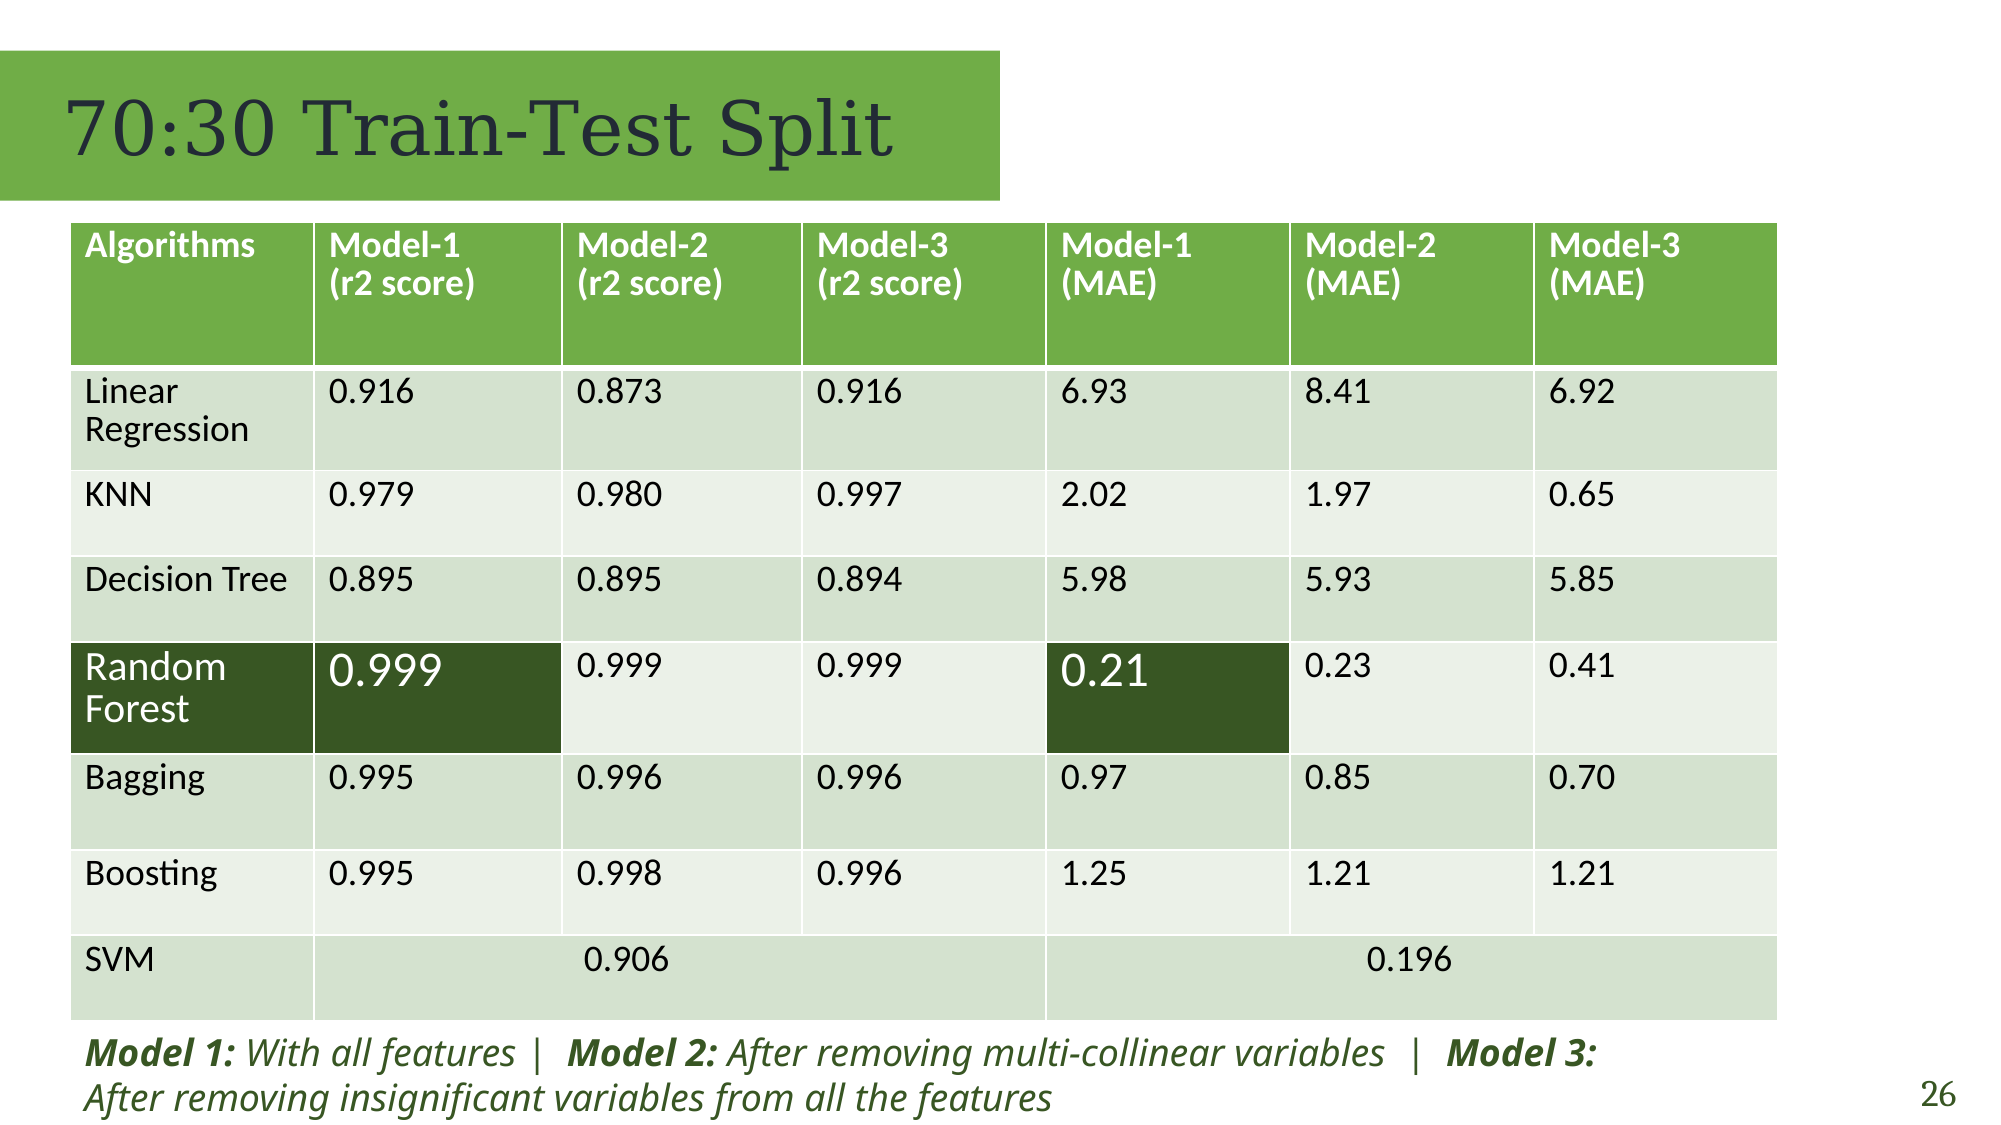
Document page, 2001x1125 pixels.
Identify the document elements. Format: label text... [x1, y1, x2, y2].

slide_number 26 [1690, 1061, 1972, 1122]
table_cell 5.98 [1047, 557, 1289, 641]
table_cell 0.999 [315, 643, 561, 753]
table_cell 0.916 [803, 371, 1045, 470]
table_cell 6.93 [1047, 371, 1289, 470]
table_cell SVM [71, 936, 313, 1020]
table_cell 0.21 [1047, 643, 1289, 753]
table_cell 0.65 [1535, 471, 1777, 555]
table_cell 0.997 [803, 471, 1045, 555]
table_cell 0.998 [563, 851, 801, 934]
table_cell Decision Tree [71, 557, 313, 641]
table_cell 0.906 [315, 936, 1045, 1020]
table_header Model-2 (r2 score) [563, 223, 801, 365]
table_cell 0.996 [803, 851, 1045, 934]
table_cell 1.21 [1535, 851, 1777, 934]
table_cell 0.85 [1291, 755, 1533, 849]
table_cell 0.196 [1047, 936, 1777, 1020]
table_cell 0.895 [563, 557, 801, 641]
table_header Algorithms [71, 223, 313, 365]
table_cell 0.979 [315, 471, 561, 555]
table_header Model-2 (MAE) [1291, 223, 1533, 365]
table_cell 0.999 [563, 643, 801, 753]
table_cell 0.995 [315, 755, 561, 849]
table_cell 0.41 [1535, 643, 1777, 753]
table_cell Random Forest [71, 643, 313, 753]
table_header Model-3 (MAE) [1535, 223, 1777, 365]
table_cell 0.23 [1291, 643, 1533, 753]
table_header Model-1 (r2 score) [315, 223, 561, 365]
table_cell 2.02 [1047, 471, 1289, 555]
table_cell 0.995 [315, 851, 561, 934]
table_cell 0.70 [1535, 755, 1777, 849]
table_cell 5.93 [1291, 557, 1533, 641]
table_cell 8.41 [1291, 371, 1533, 470]
table_cell 0.996 [563, 755, 801, 849]
table_cell 0.999 [803, 643, 1045, 753]
table_cell 0.895 [315, 557, 561, 641]
table_cell 1.97 [1291, 471, 1533, 555]
table_cell 0.980 [563, 471, 801, 555]
table_header Model-3 (r2 score) [803, 223, 1045, 365]
table_cell 1.25 [1047, 851, 1289, 934]
table_cell 0.916 [315, 371, 561, 470]
table_cell 5.85 [1535, 557, 1777, 641]
table_cell 6.92 [1535, 371, 1777, 470]
table_header Model-1 (MAE) [1047, 223, 1289, 365]
table_cell Linear Regression [71, 371, 313, 470]
table_cell 0.894 [803, 557, 1045, 641]
text_box Model 1: With all features | Model 2: After removing multi-collinear variables | Model 3: After removing insignificant variables from all the features [69, 1021, 1690, 1125]
table_cell KNN [71, 471, 313, 555]
table_cell 1.21 [1291, 851, 1533, 934]
table_cell Boosting [71, 851, 313, 934]
table_cell 0.873 [563, 371, 801, 470]
table_cell 0.97 [1047, 755, 1289, 849]
table_cell Bagging [71, 755, 313, 849]
table_cell 0.996 [803, 755, 1045, 849]
text_box 70:30 Train-Test Split [0, 50, 1000, 201]
